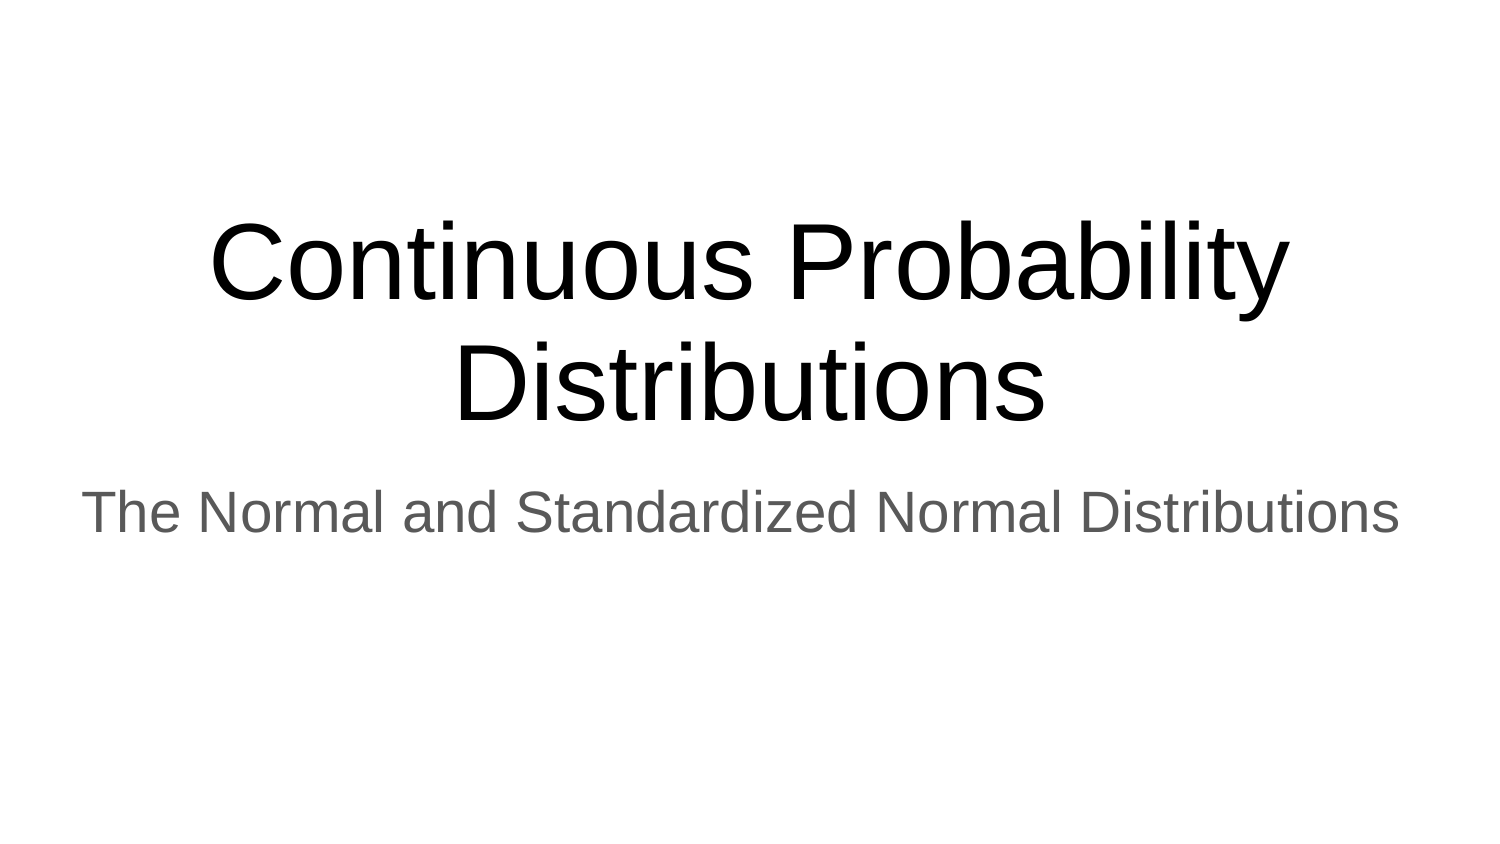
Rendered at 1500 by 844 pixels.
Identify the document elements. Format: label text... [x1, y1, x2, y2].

subtitle The Normal and Standardized Normal Distributions [51, 464, 1449, 595]
title Continuous Probability Distributions [51, 122, 1449, 459]
